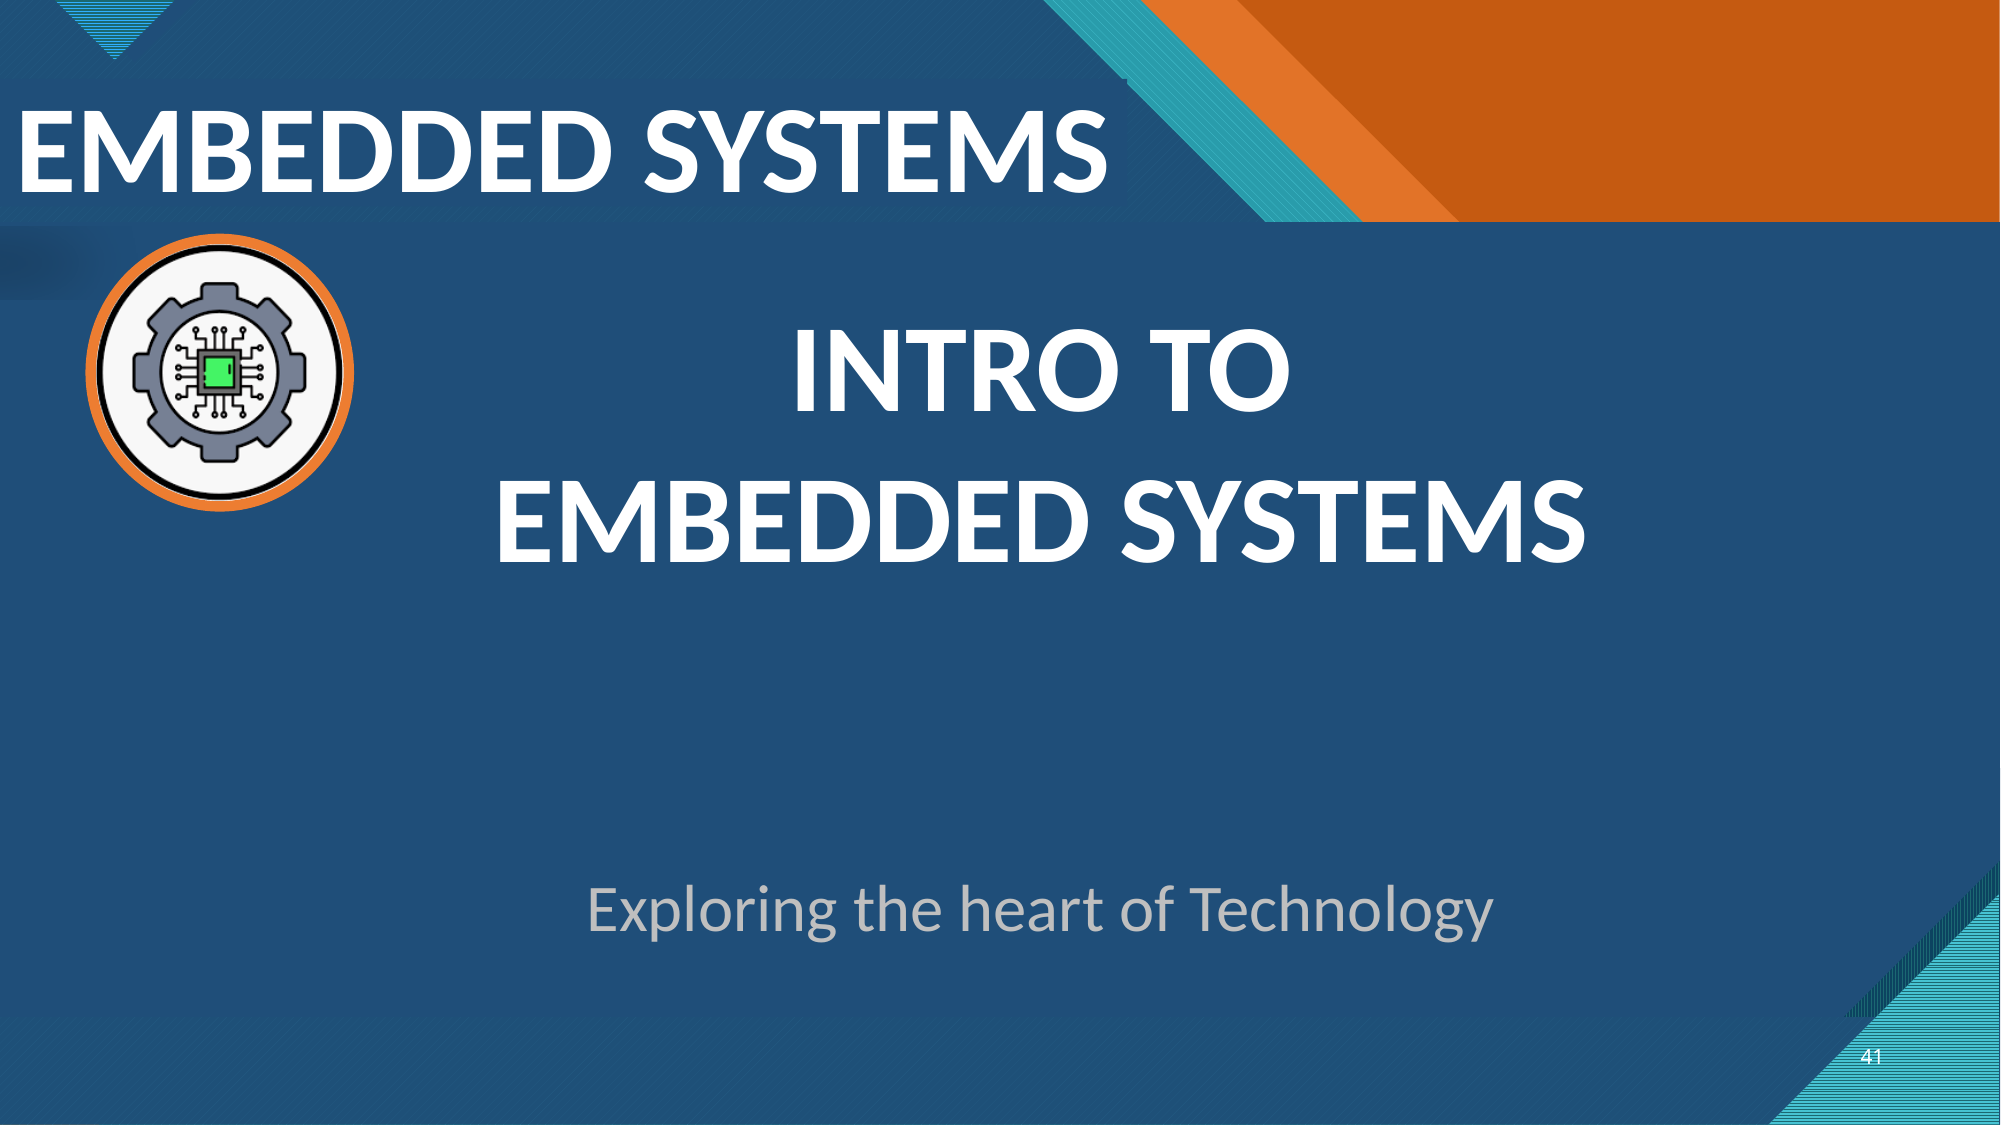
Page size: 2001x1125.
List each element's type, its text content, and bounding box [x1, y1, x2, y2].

text_box [90, 238, 349, 507]
list INTRO TO EMBEDDED SYSTEMS [389, 310, 1656, 583]
text_box EMBEDDED SYSTEMS [0, 78, 1128, 207]
list Exploring the heart of Technology [428, 878, 1617, 942]
